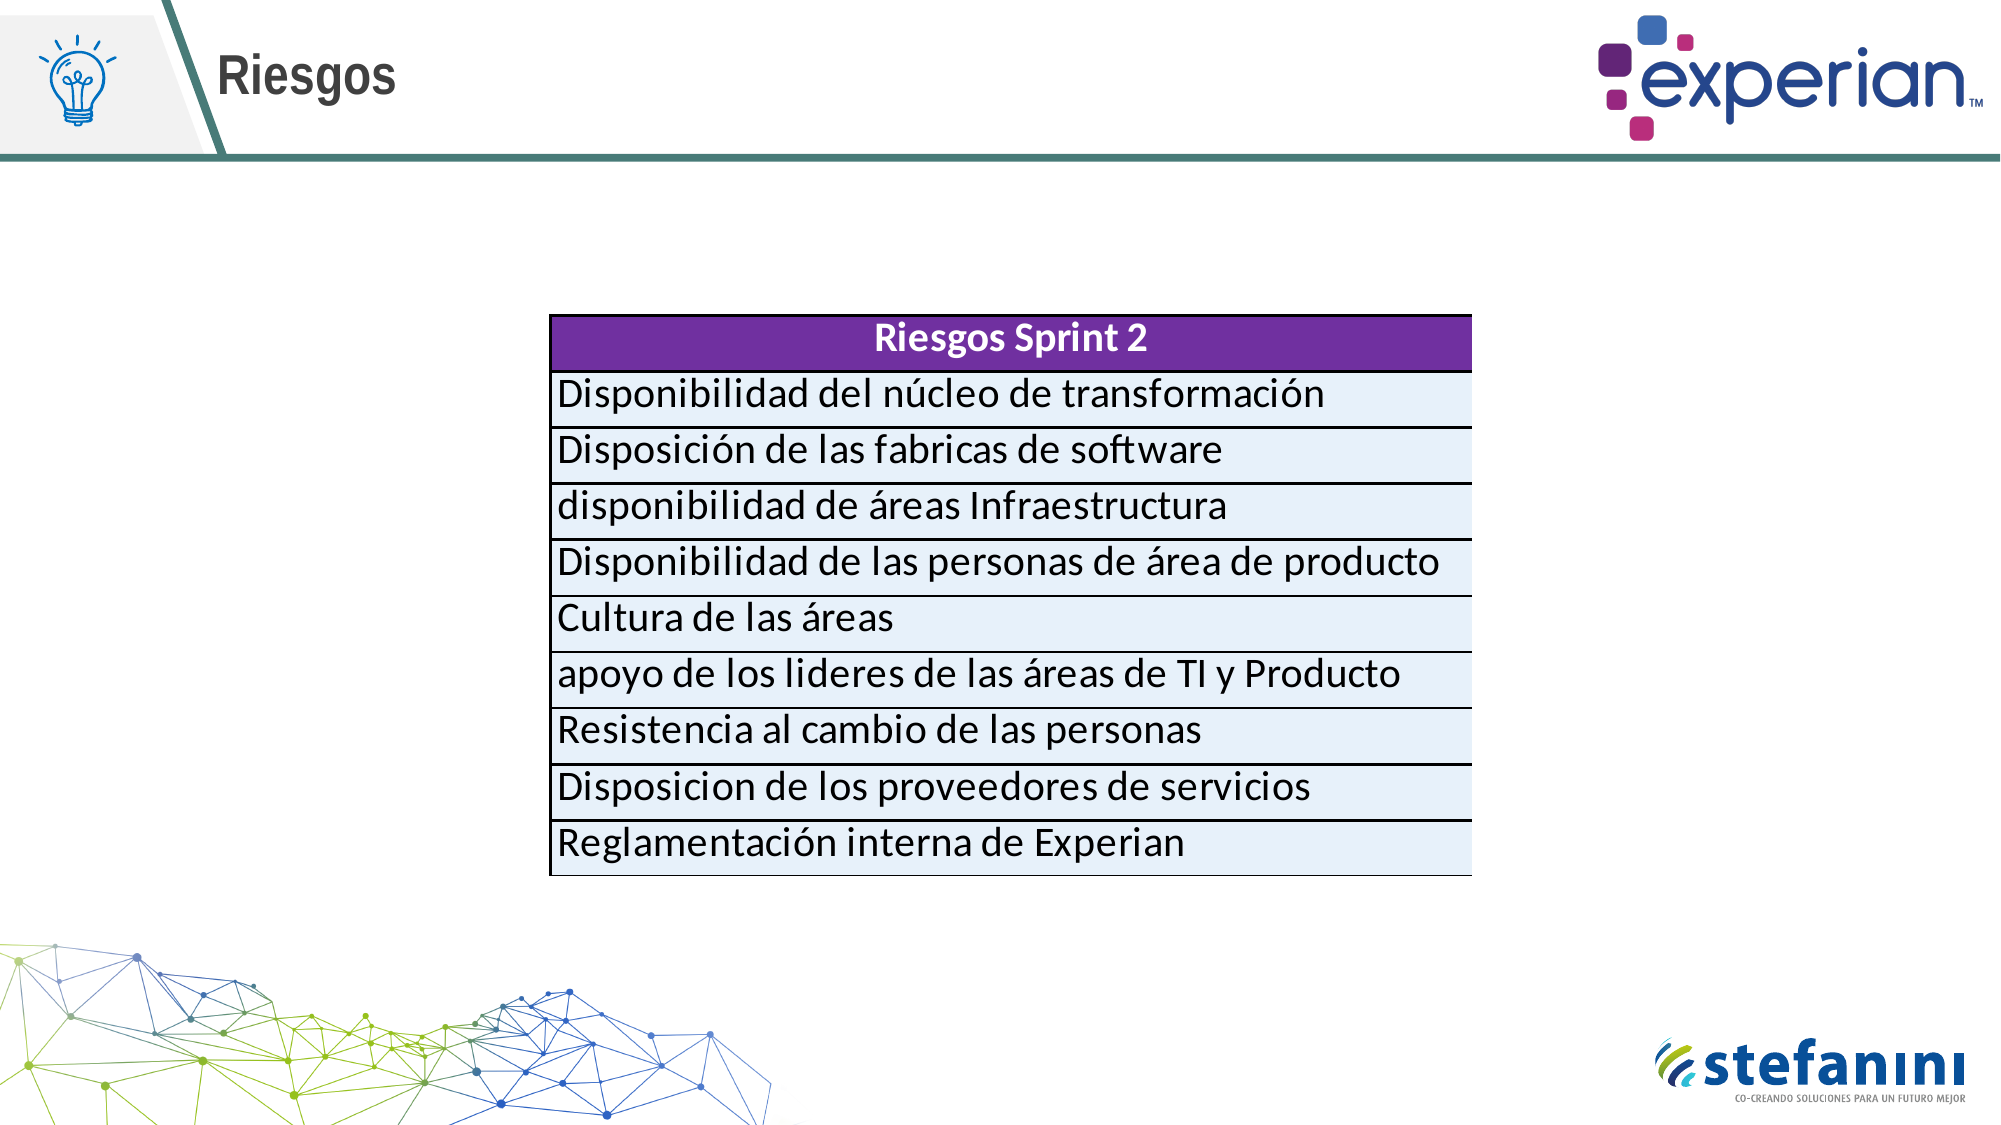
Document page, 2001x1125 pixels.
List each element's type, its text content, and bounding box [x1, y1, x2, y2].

picture [0, 313, 1475, 1125]
picture [1596, 13, 1985, 143]
title Riesgos [190, 0, 1582, 154]
